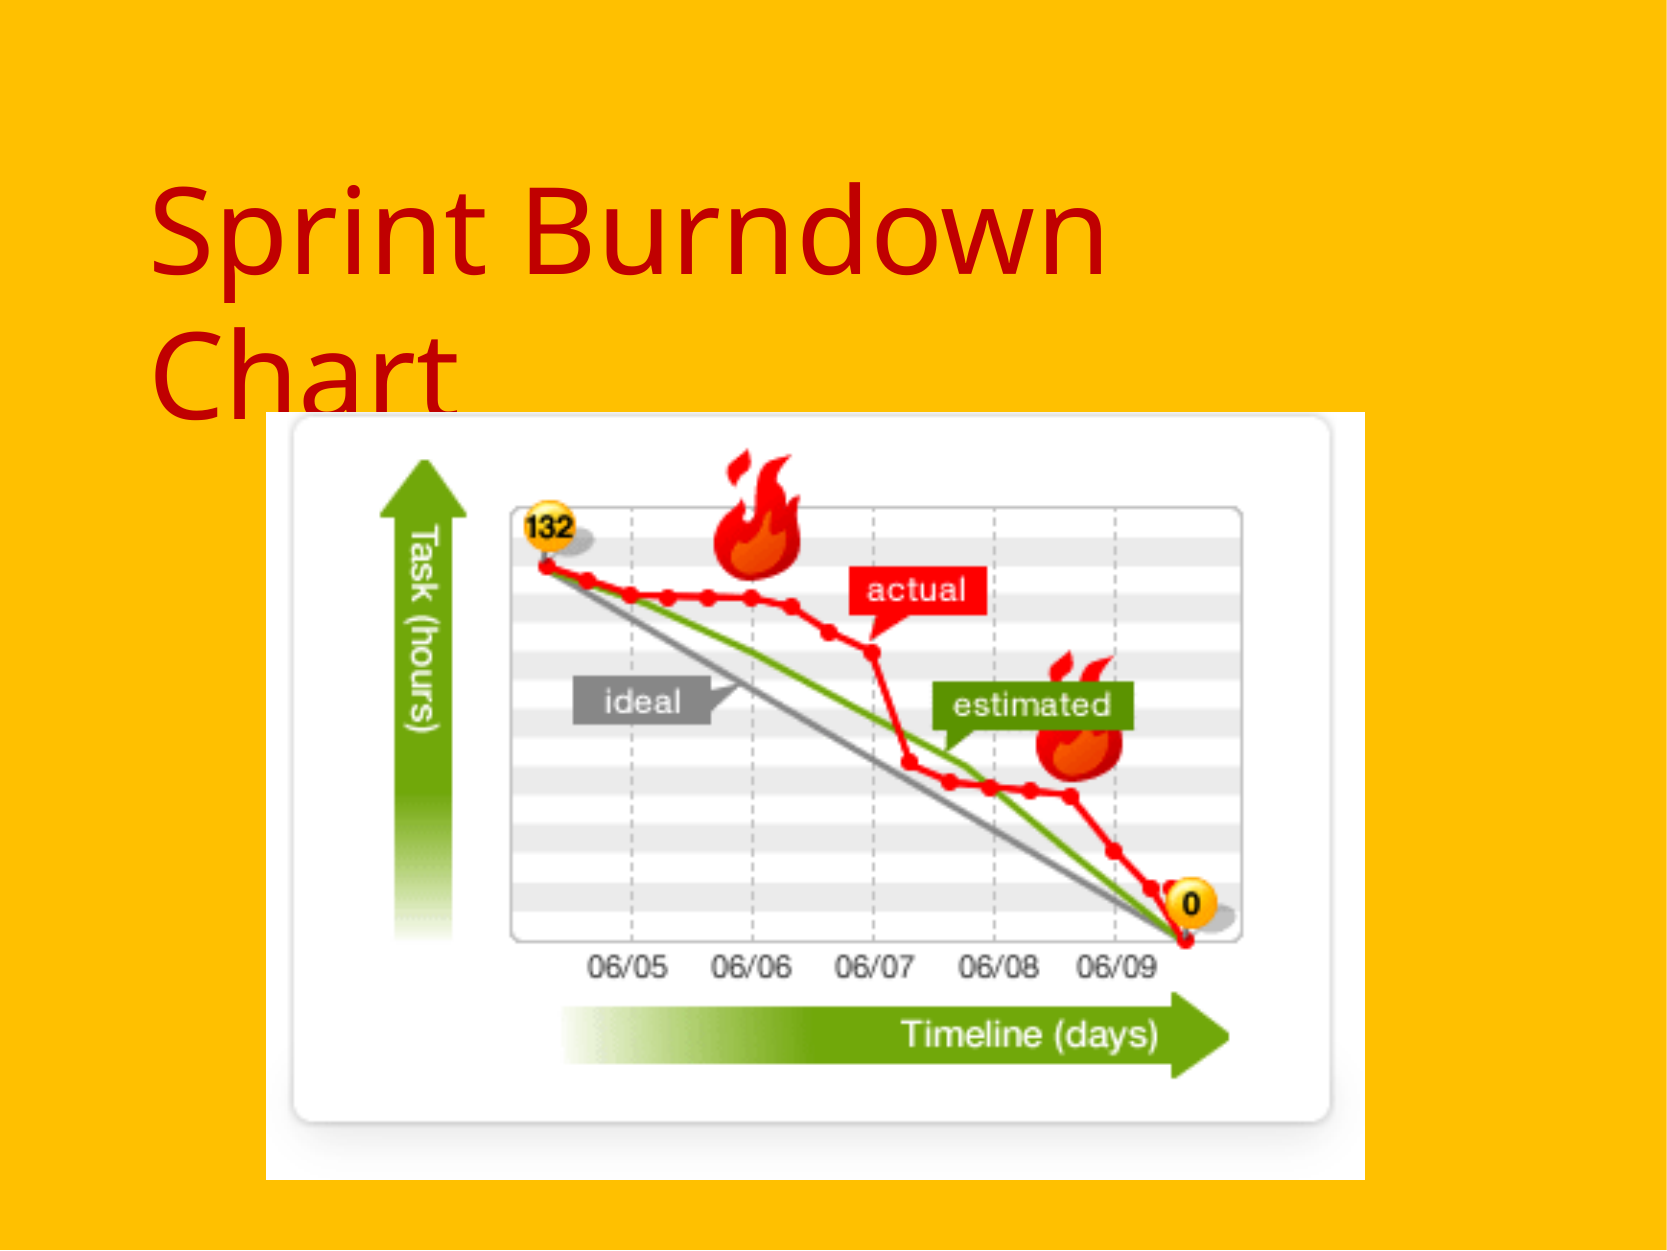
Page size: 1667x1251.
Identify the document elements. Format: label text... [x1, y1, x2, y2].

picture [266, 412, 1365, 1180]
title Sprint Burndown Chart [148, 211, 1436, 387]
